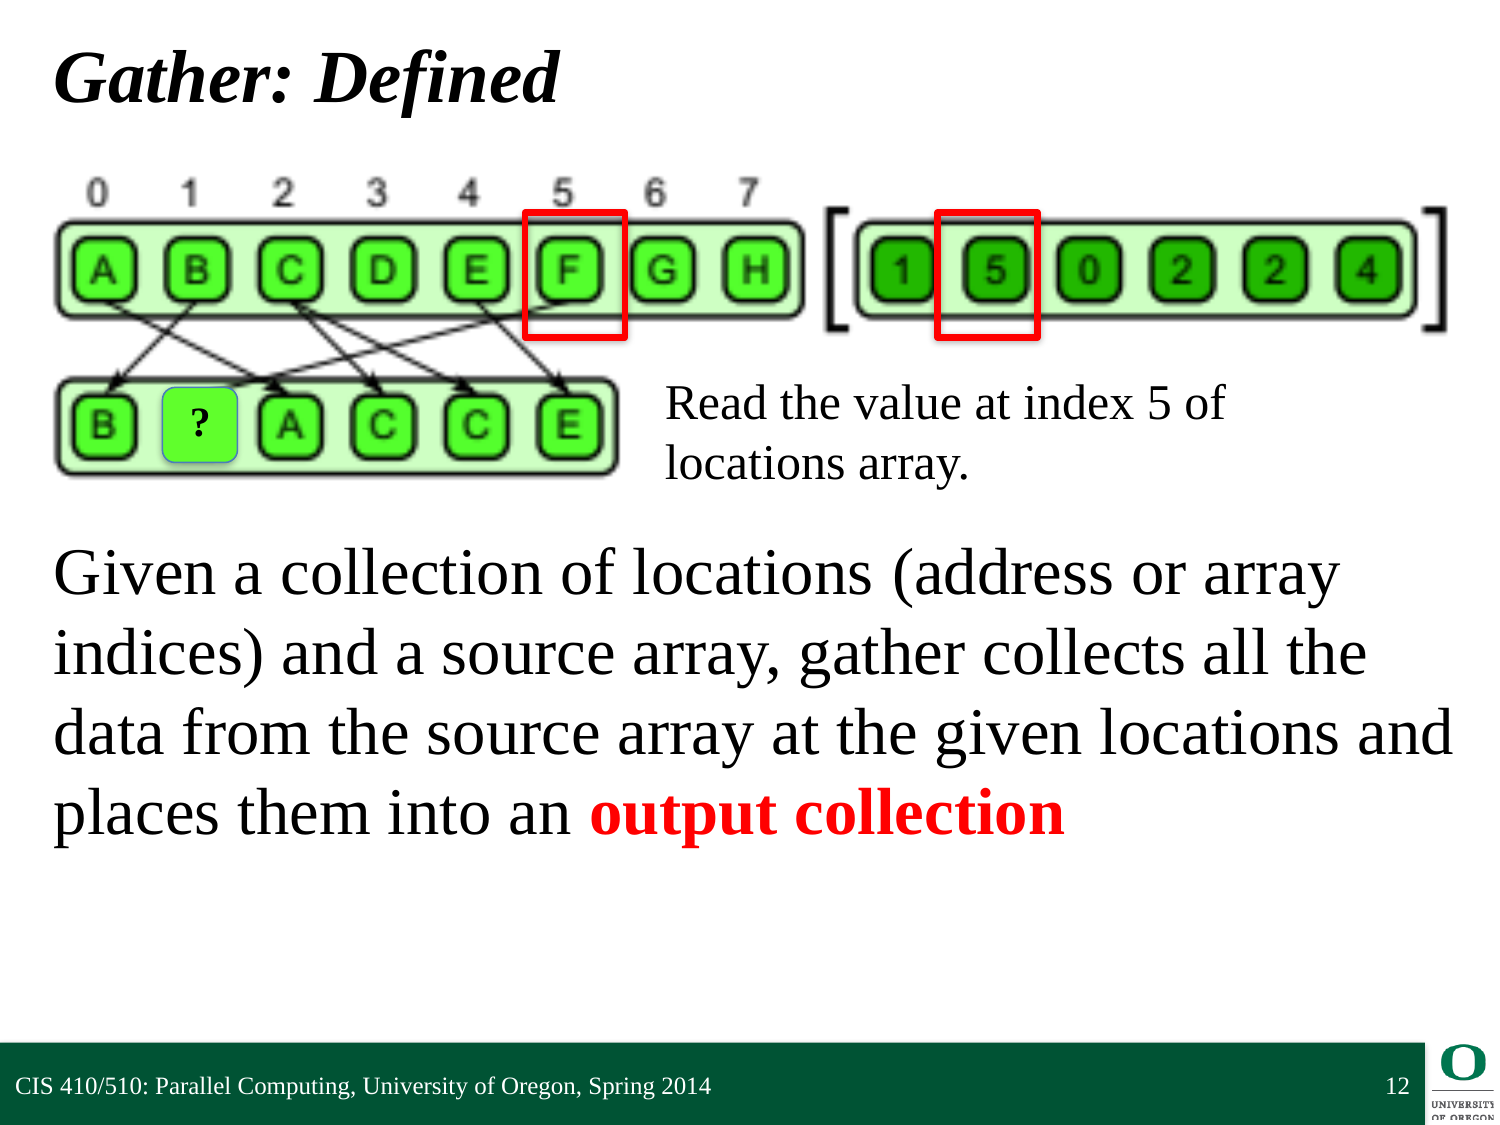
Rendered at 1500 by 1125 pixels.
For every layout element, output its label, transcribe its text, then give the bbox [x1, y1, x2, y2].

picture [37, 149, 1463, 503]
title Gather: Defined [39, 0, 1500, 145]
list Given a collection of locations (address or array indices) and a source array, gather collects all the data from the source array at the given locations and places them into an output collection [39, 147, 1500, 1046]
footer CIS 410/510: Parallel Computing, University of Oregon, Spring 2014 [0, 1044, 988, 1125]
slide_number 12 [1074, 1044, 1425, 1125]
